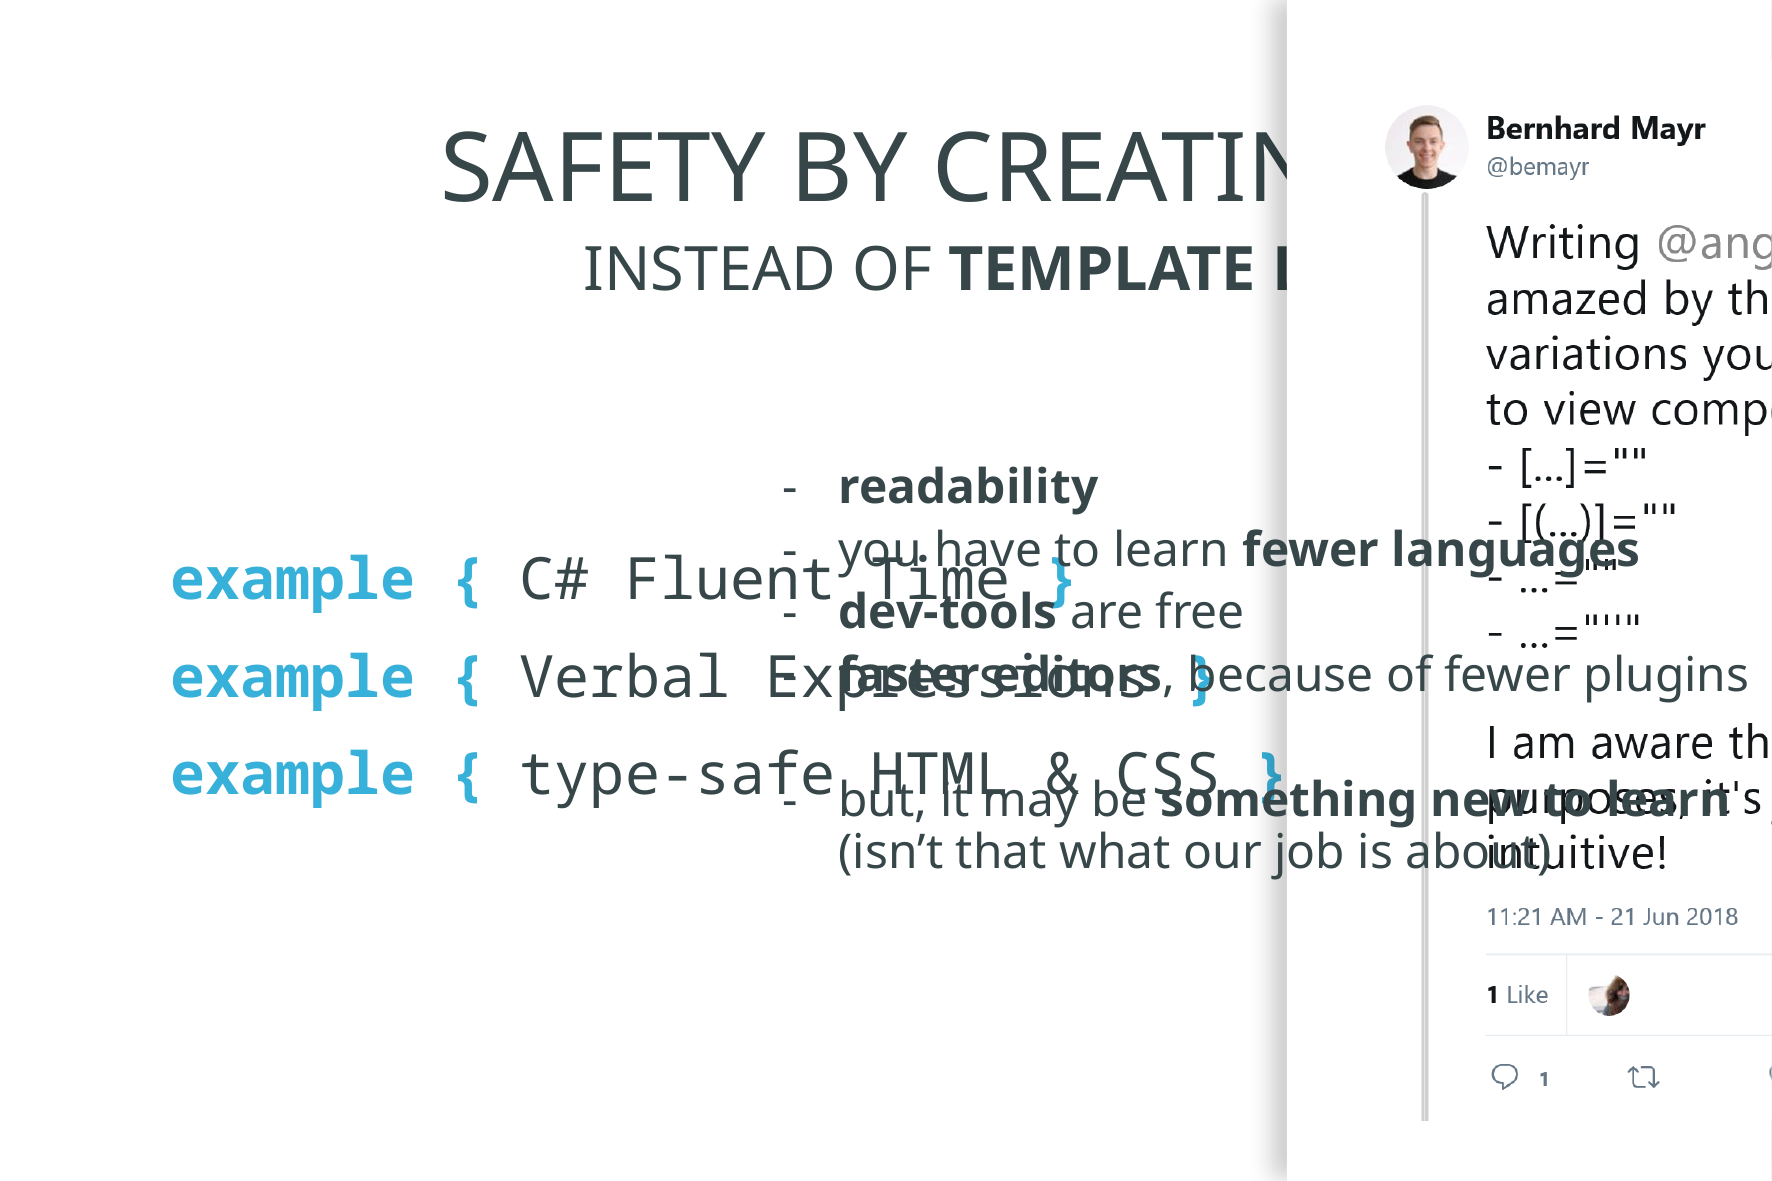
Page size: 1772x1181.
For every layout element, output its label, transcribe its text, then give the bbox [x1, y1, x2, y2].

text_box example { type-safe HTML & CSS } [155, 728, 767, 814]
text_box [1286, 0, 1772, 1181]
list instead of template languages [114, 229, 1259, 344]
text_box example { C# Fluent Time } [155, 534, 767, 619]
title Safety by creating DSLs [114, 62, 1259, 229]
text_box example { Verbal Expressions } [155, 631, 767, 717]
text_box readability you have to learn fewer languages dev-tools are free faster editors, because of fewer plugins but, it may be something new to learn (isn’t that what our job is about) [767, 457, 1286, 884]
